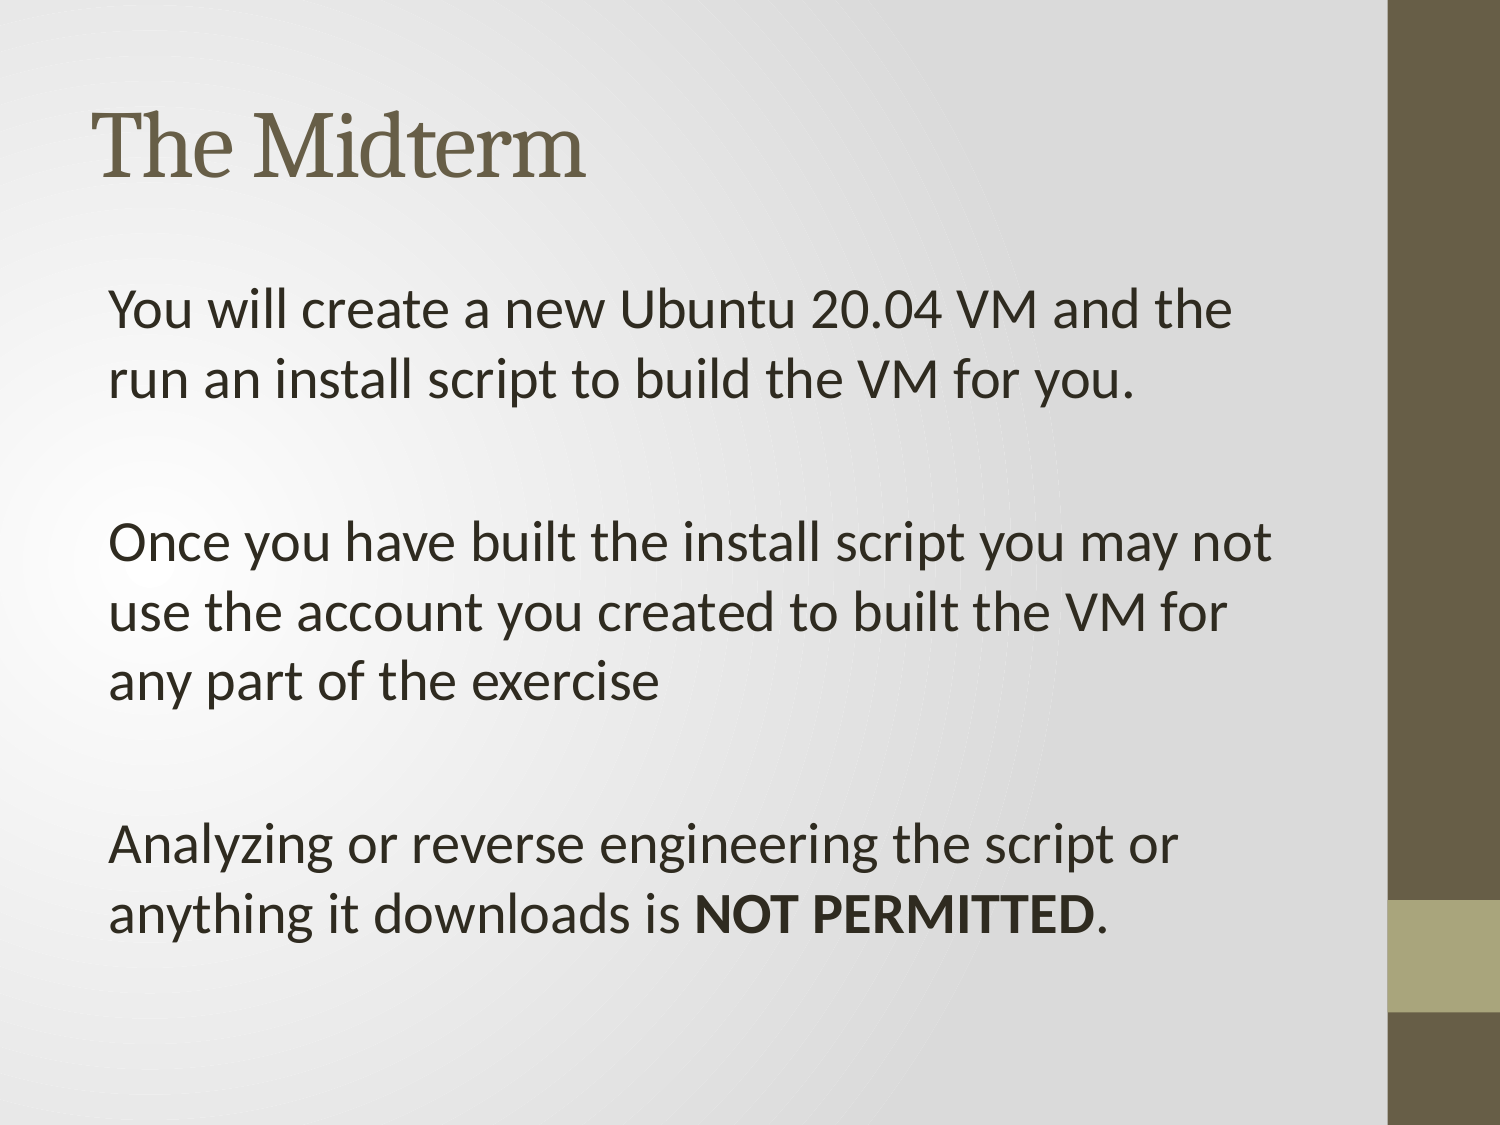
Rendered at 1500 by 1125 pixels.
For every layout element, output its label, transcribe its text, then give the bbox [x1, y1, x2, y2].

list You will create a new Ubuntu 20.04 VM and the run an install script to build the VM for you. Once you have built the install script you may not use the account you created to built the VM for any part of the exercise Analyzing or reverse engineering the script or anything it downloads is NOT PERMITTED. [75, 262, 1325, 1050]
title The Midterm [75, 45, 1325, 233]
